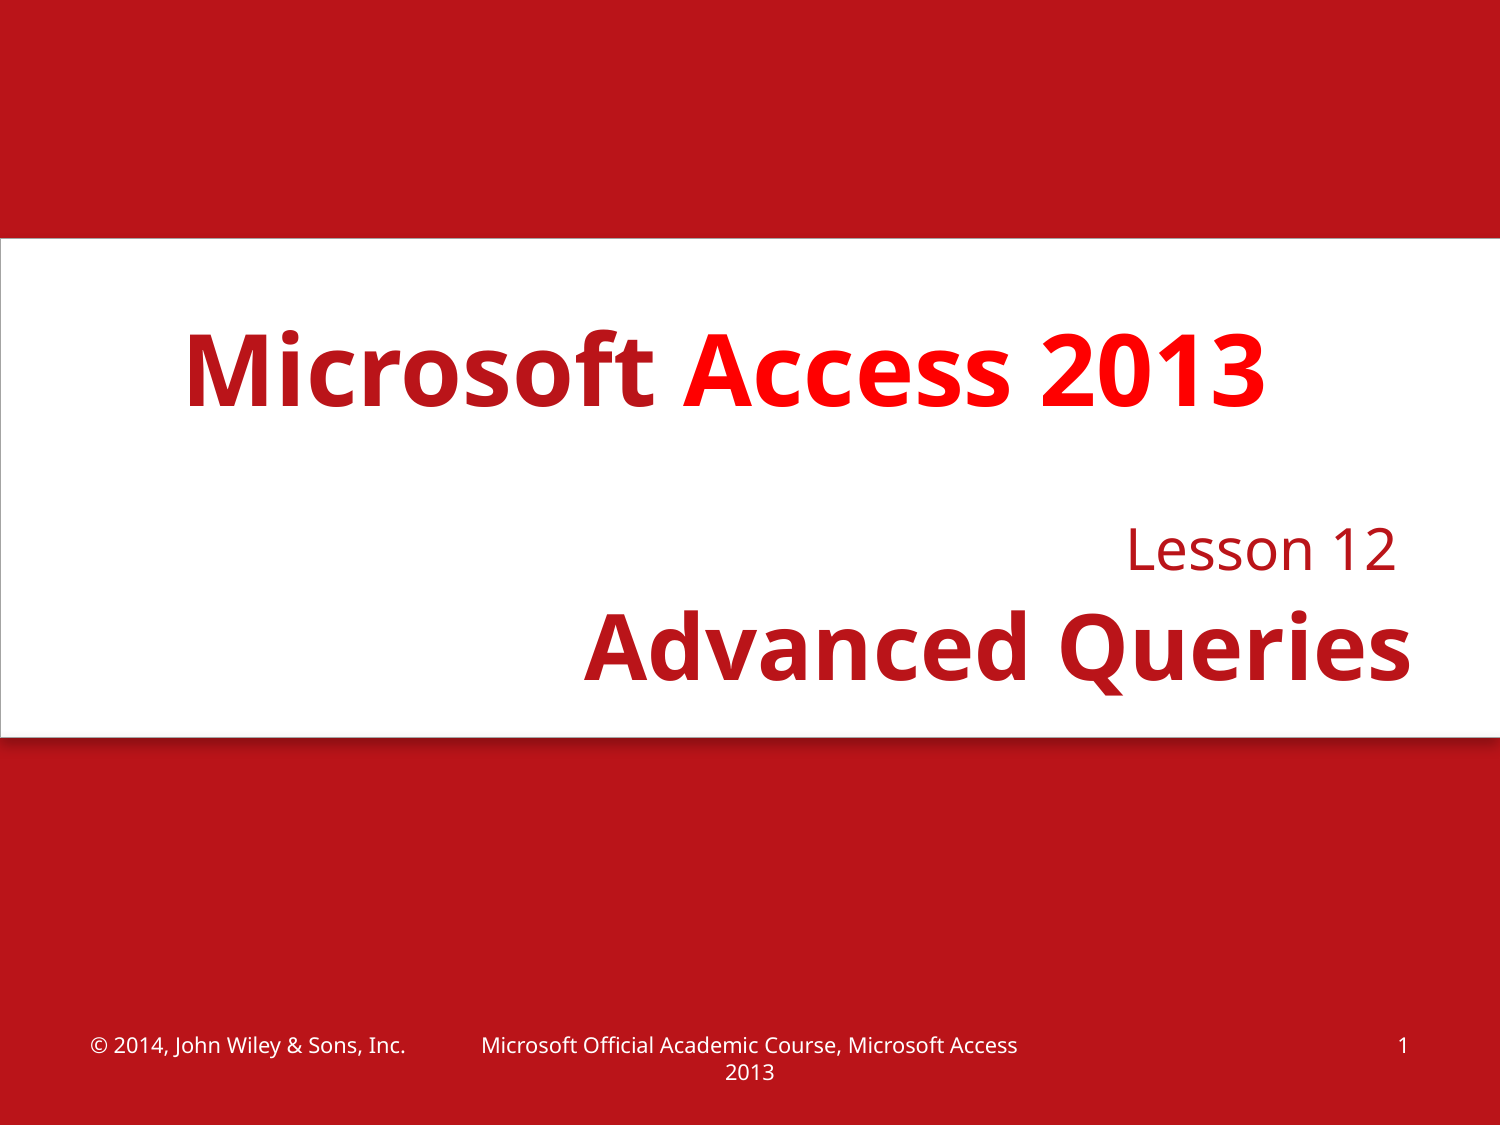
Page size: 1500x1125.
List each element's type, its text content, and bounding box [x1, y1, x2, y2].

footer Microsoft Official Academic Course, Microsoft Access 2013 [449, 1024, 1051, 1103]
slide_number 1 [1074, 1024, 1426, 1103]
slide_number © 2014, John Wiley & Sons, Inc. [74, 1024, 426, 1103]
title Advanced Queries [20, 558, 1422, 707]
text_box Microsoft Access 2013 [24, 299, 1425, 448]
text_box [0, 235, 1500, 741]
text_box [65, 247, 1435, 728]
list Lesson 12 [50, 512, 1413, 588]
